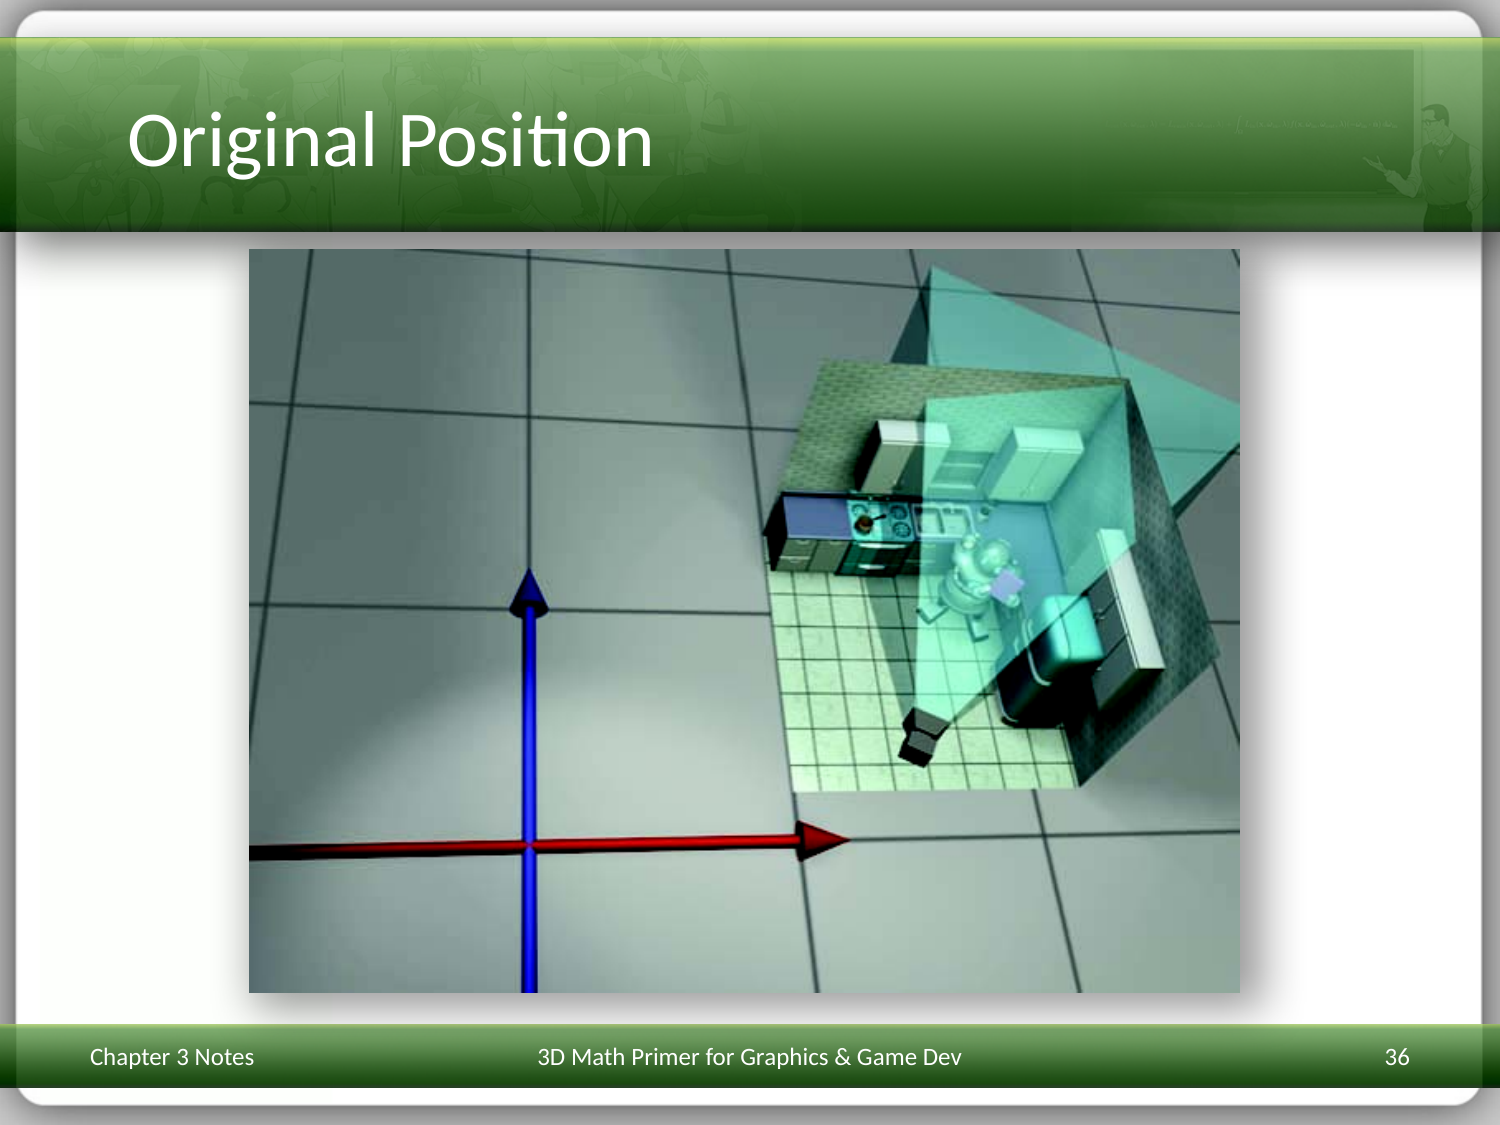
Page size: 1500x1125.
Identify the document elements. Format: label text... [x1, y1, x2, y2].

slide_number Chapter 3 Notes [75, 1025, 425, 1085]
title Original Position [112, 37, 1388, 233]
slide_number 36 [1074, 1025, 1425, 1085]
footer 3D Math Primer for Graphics & Game Dev [512, 1040, 988, 1085]
picture [0, 0, 1500, 1125]
